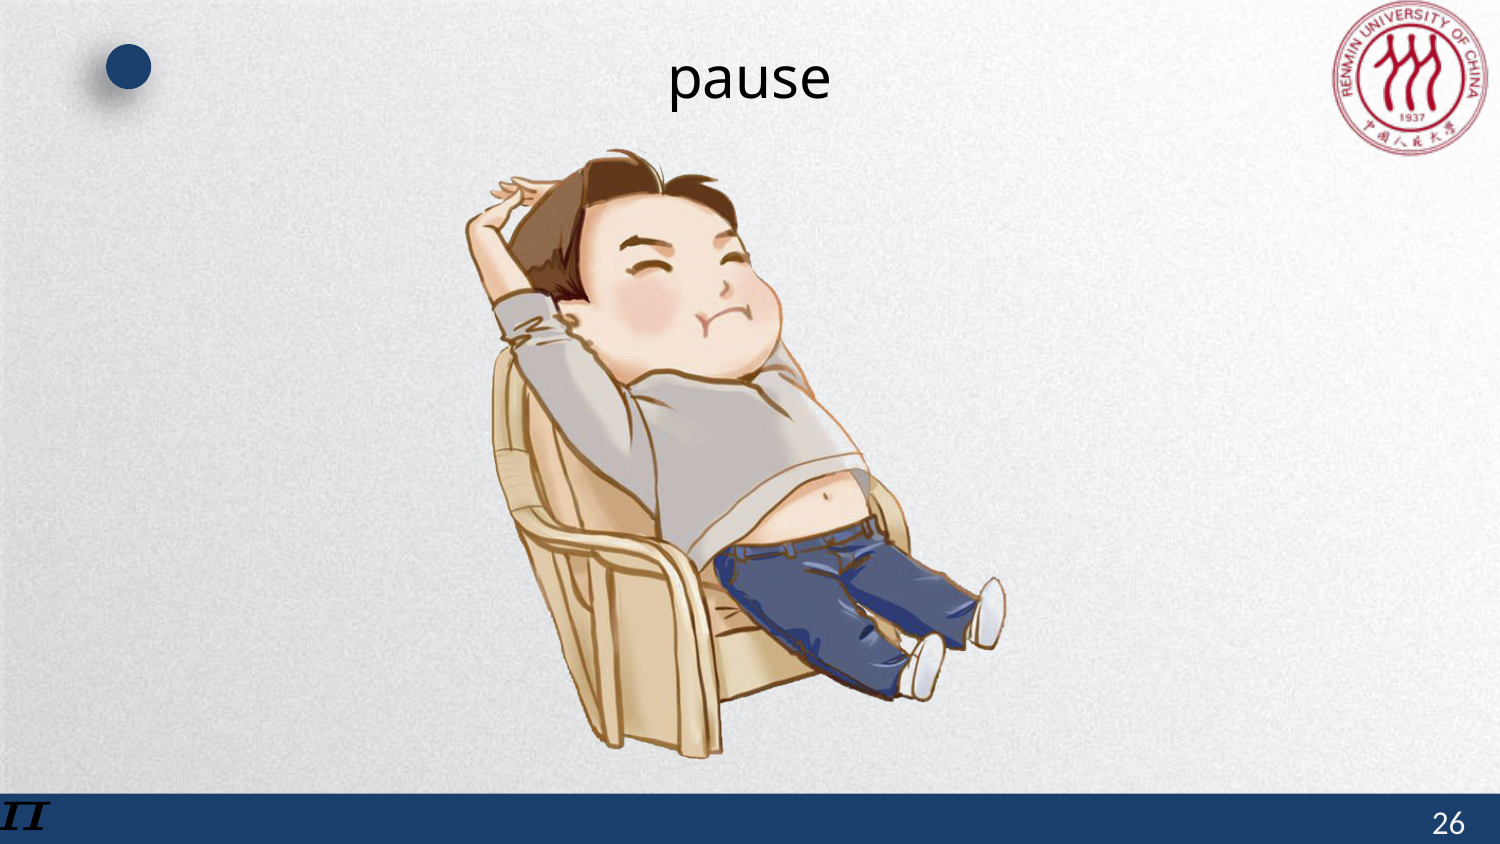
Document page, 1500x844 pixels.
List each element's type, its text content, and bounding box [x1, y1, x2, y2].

title pause [75, 33, 1425, 116]
picture [0, 0, 1500, 793]
